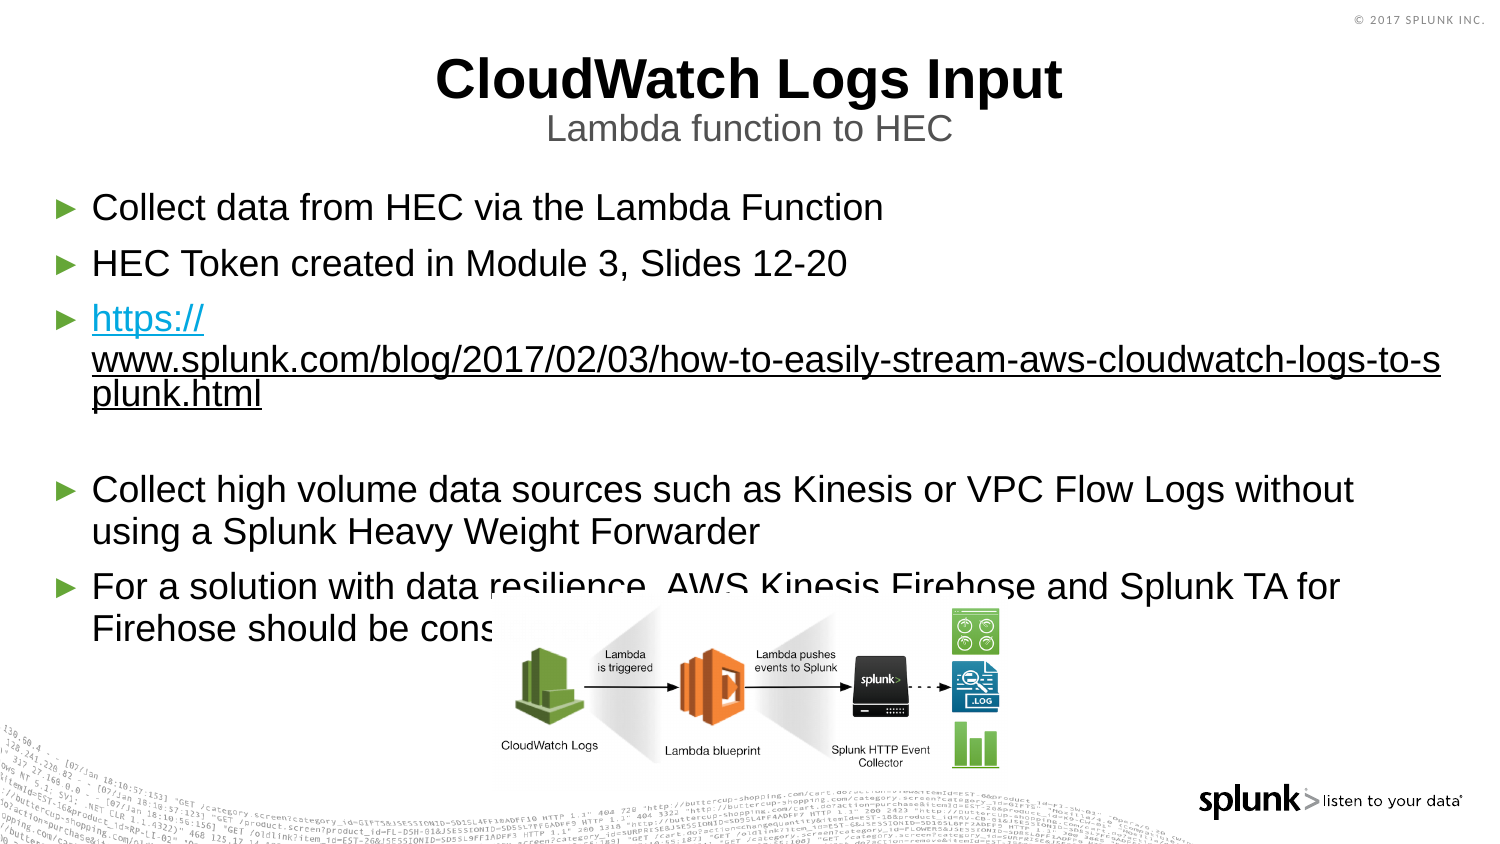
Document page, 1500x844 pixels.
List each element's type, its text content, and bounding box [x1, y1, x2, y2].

picture [0, 0, 1500, 844]
subtitle Lambda function to HEC [56, 108, 1444, 142]
list Collect data from HEC via the Lambda Function HEC Token created in Module 3, Slides 12-20 https://www.splunk.com/blog/2017/02/03/how-to-easily-stream-aws-cloudwatch-logs-to-splunk.html Collect high volume data sources such as Kinesis or VPC Flow Logs without using a Splunk Heavy Weight Forwarder For a solution with data resilience, AWS Kinesis Firehose and Splunk TA for Firehose should be considered. [56, 157, 1444, 727]
title CloudWatch Logs Input [56, 38, 1444, 93]
